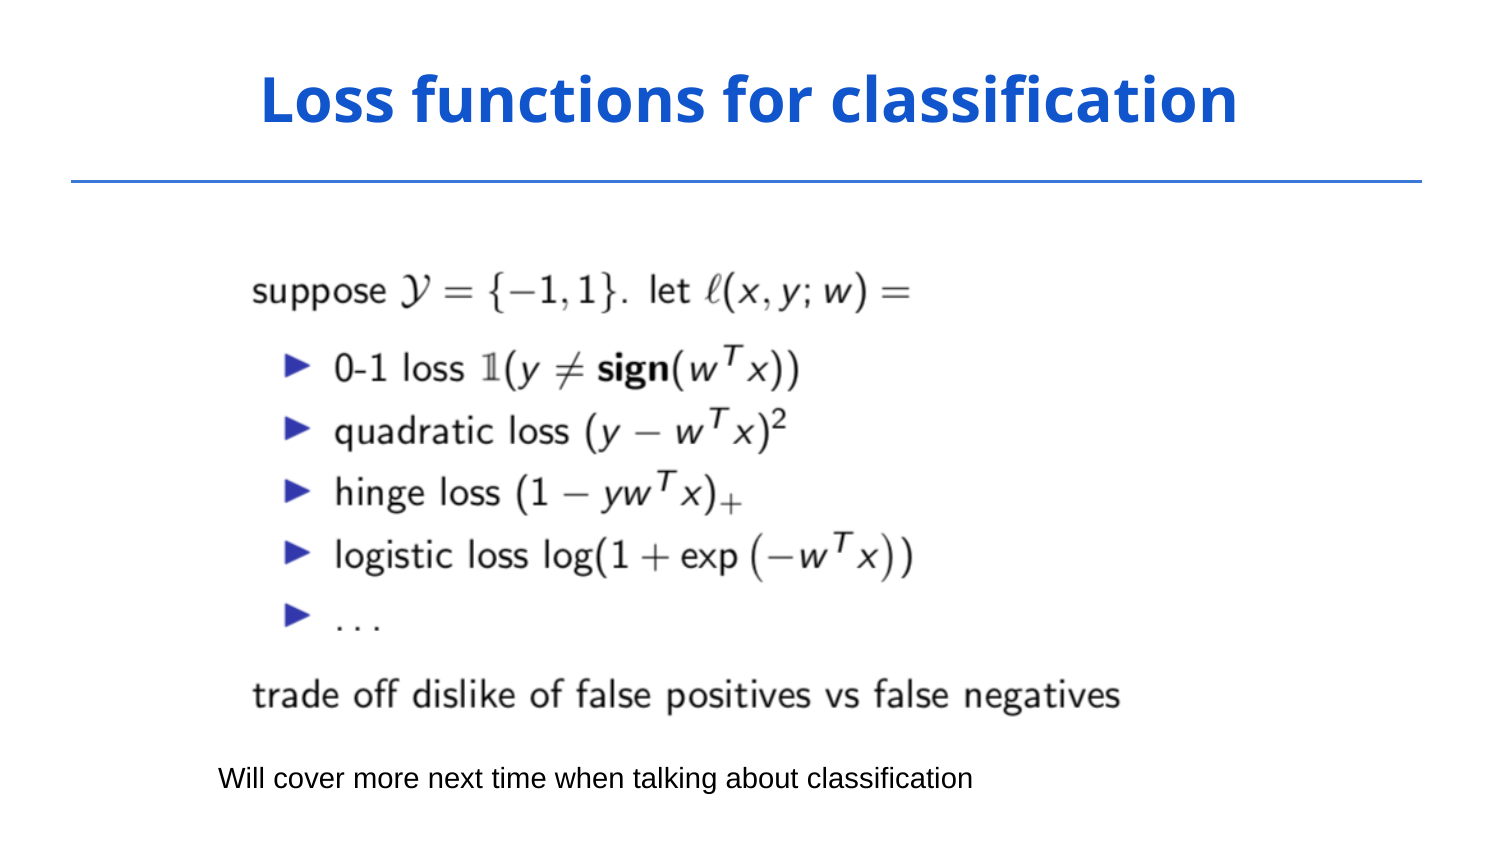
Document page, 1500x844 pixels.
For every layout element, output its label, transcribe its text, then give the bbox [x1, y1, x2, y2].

text_box Loss functions for classification [0, 14, 1500, 182]
picture [202, 197, 1298, 832]
